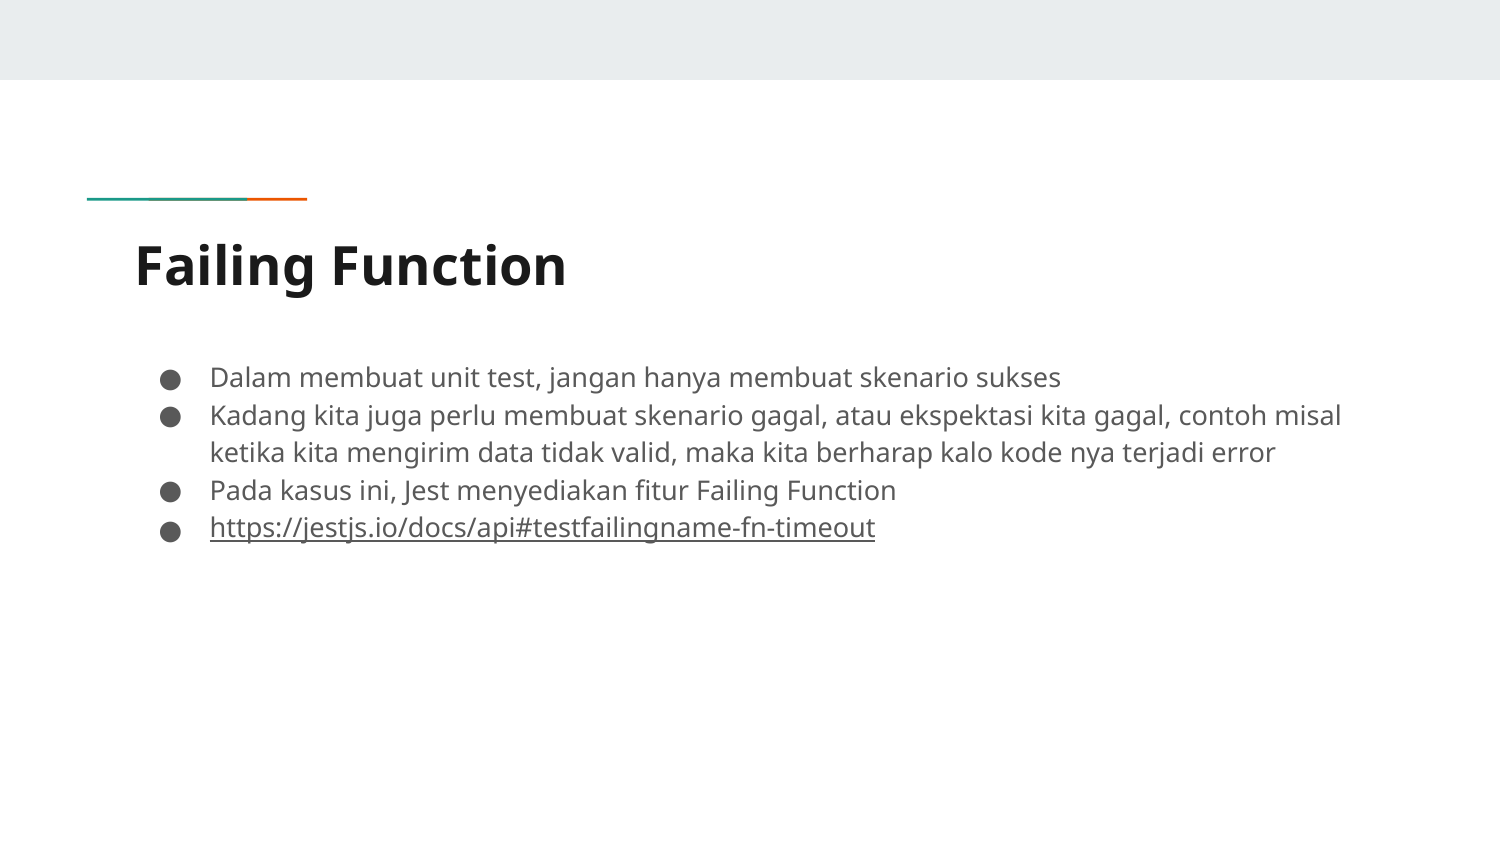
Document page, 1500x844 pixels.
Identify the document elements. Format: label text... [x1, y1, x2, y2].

title Failing Function [119, 216, 1381, 305]
list Dalam membuat unit test, jangan hanya membuat skenario sukses Kadang kita juga perlu membuat skenario gagal, atau ekspektasi kita gagal, contoh misal ketika kita mengirim data tidak valid, maka kita berharap kalo kode nya terjadi error Pada kasus ini, Jest menyediakan fitur Failing Function https://jestjs.io/docs/api#testfailingname-fn-timeout [119, 341, 1381, 712]
